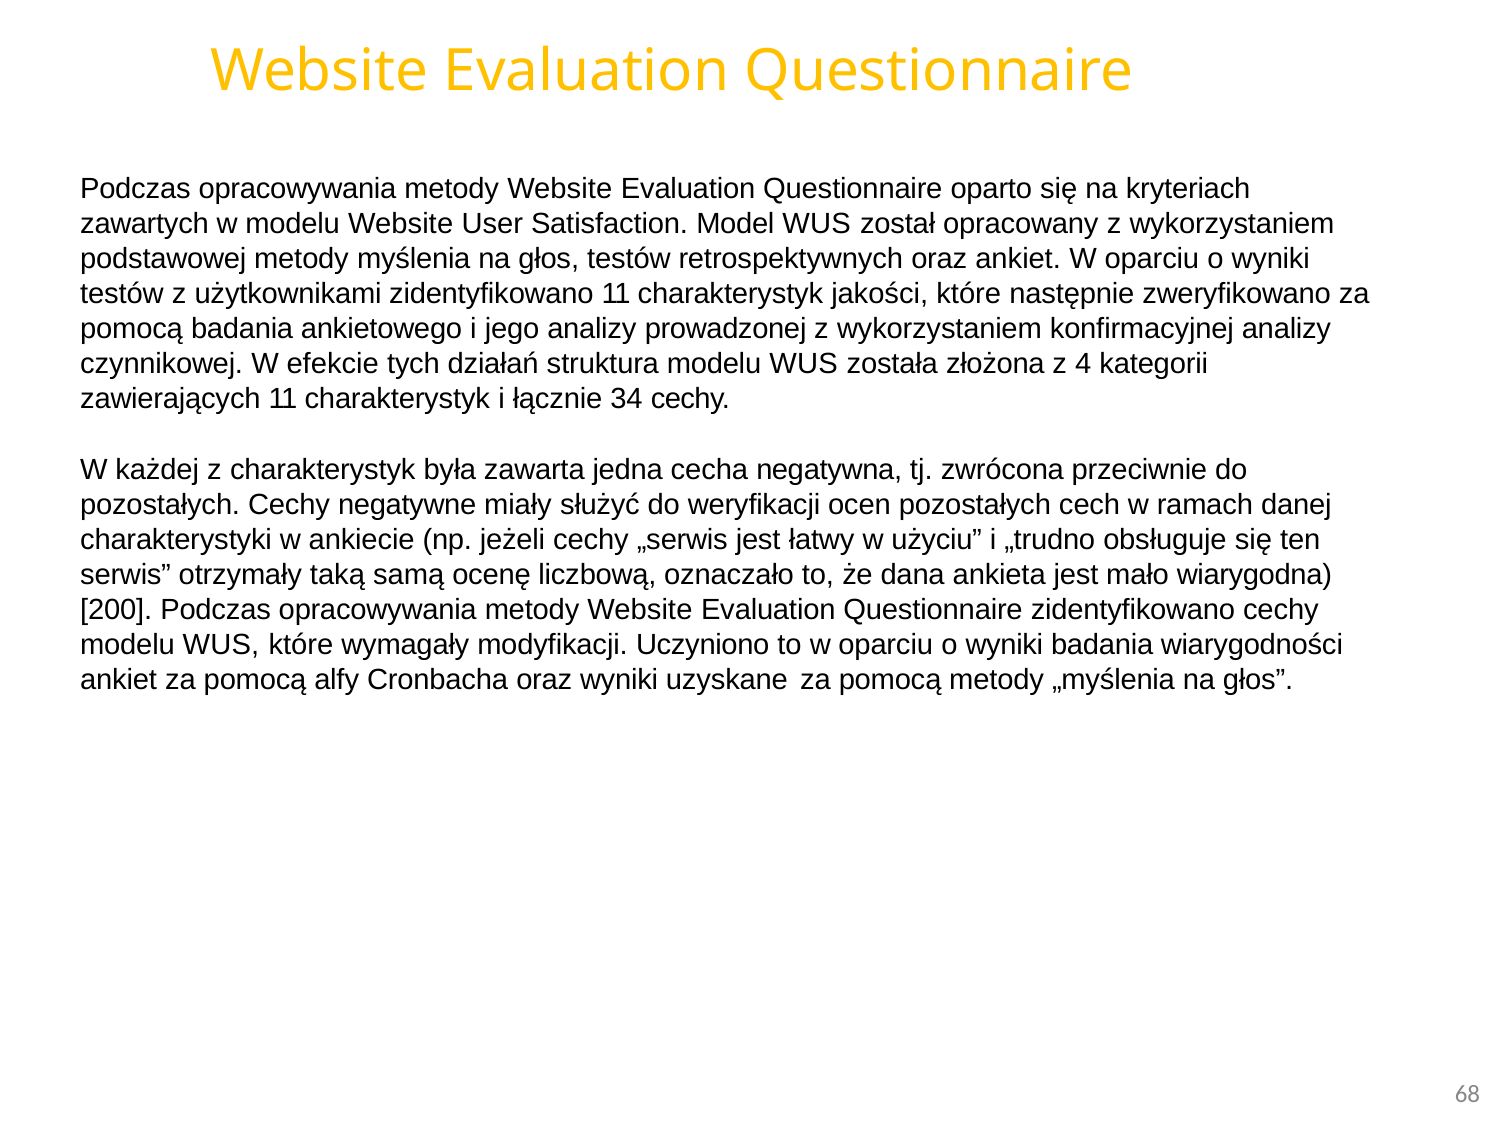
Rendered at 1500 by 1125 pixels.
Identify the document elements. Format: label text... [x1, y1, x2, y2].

slide_number 68 [1448, 1081, 1486, 1125]
text_box Podczas opracowywania metody Website Evaluation Questionnaire oparto się na kryteriach zawartych w modelu Website User Satisfaction. Model WUS został opracowany z wykorzystaniem podstawowej metody myślenia na głos, testów retrospektywnych oraz ankiet. W oparciu o wyniki testów z użytkownikami zidentyfikowano 11 charakterystyk jakości, które następnie zweryfikowano za pomocą badania ankietowego i jego analizy prowadzonej z wykorzystaniem konfirmacyjnej analizy czynnikowej. W efekcie tych działań struktura modelu WUS została złożona z 4 kategorii zawierających 11 charakterystyk i łącznie 34 cechy. W każdej z charakterystyk była zawarta jedna cecha negatywna, tj. zwrócona przeciwnie do pozostałych. Cechy negatywne miały służyć do weryfikacji ocen pozostałych cech w ramach danej charakterystyki w ankiecie (np. jeżeli cechy „serwis jest łatwy w użyciu” i „trudno obsługuje się ten serwis” otrzymały taką samą ocenę liczbową, oznaczało to, że dana ankieta jest mało wiarygodna) [200]. Podczas opracowywania metody Website Evaluation Questionnaire zidentyfikowano cechy modelu WUS, które wymagały modyfikacji. Uczyniono to w oparciu o wyniki badania wiarygodności ankiet za pomocą alfy Cronbacha oraz wyniki uzyskane za pomocą metody „myślenia na głos”. [78, 167, 1385, 696]
title Website Evaluation Questionnaire [208, 29, 1293, 167]
